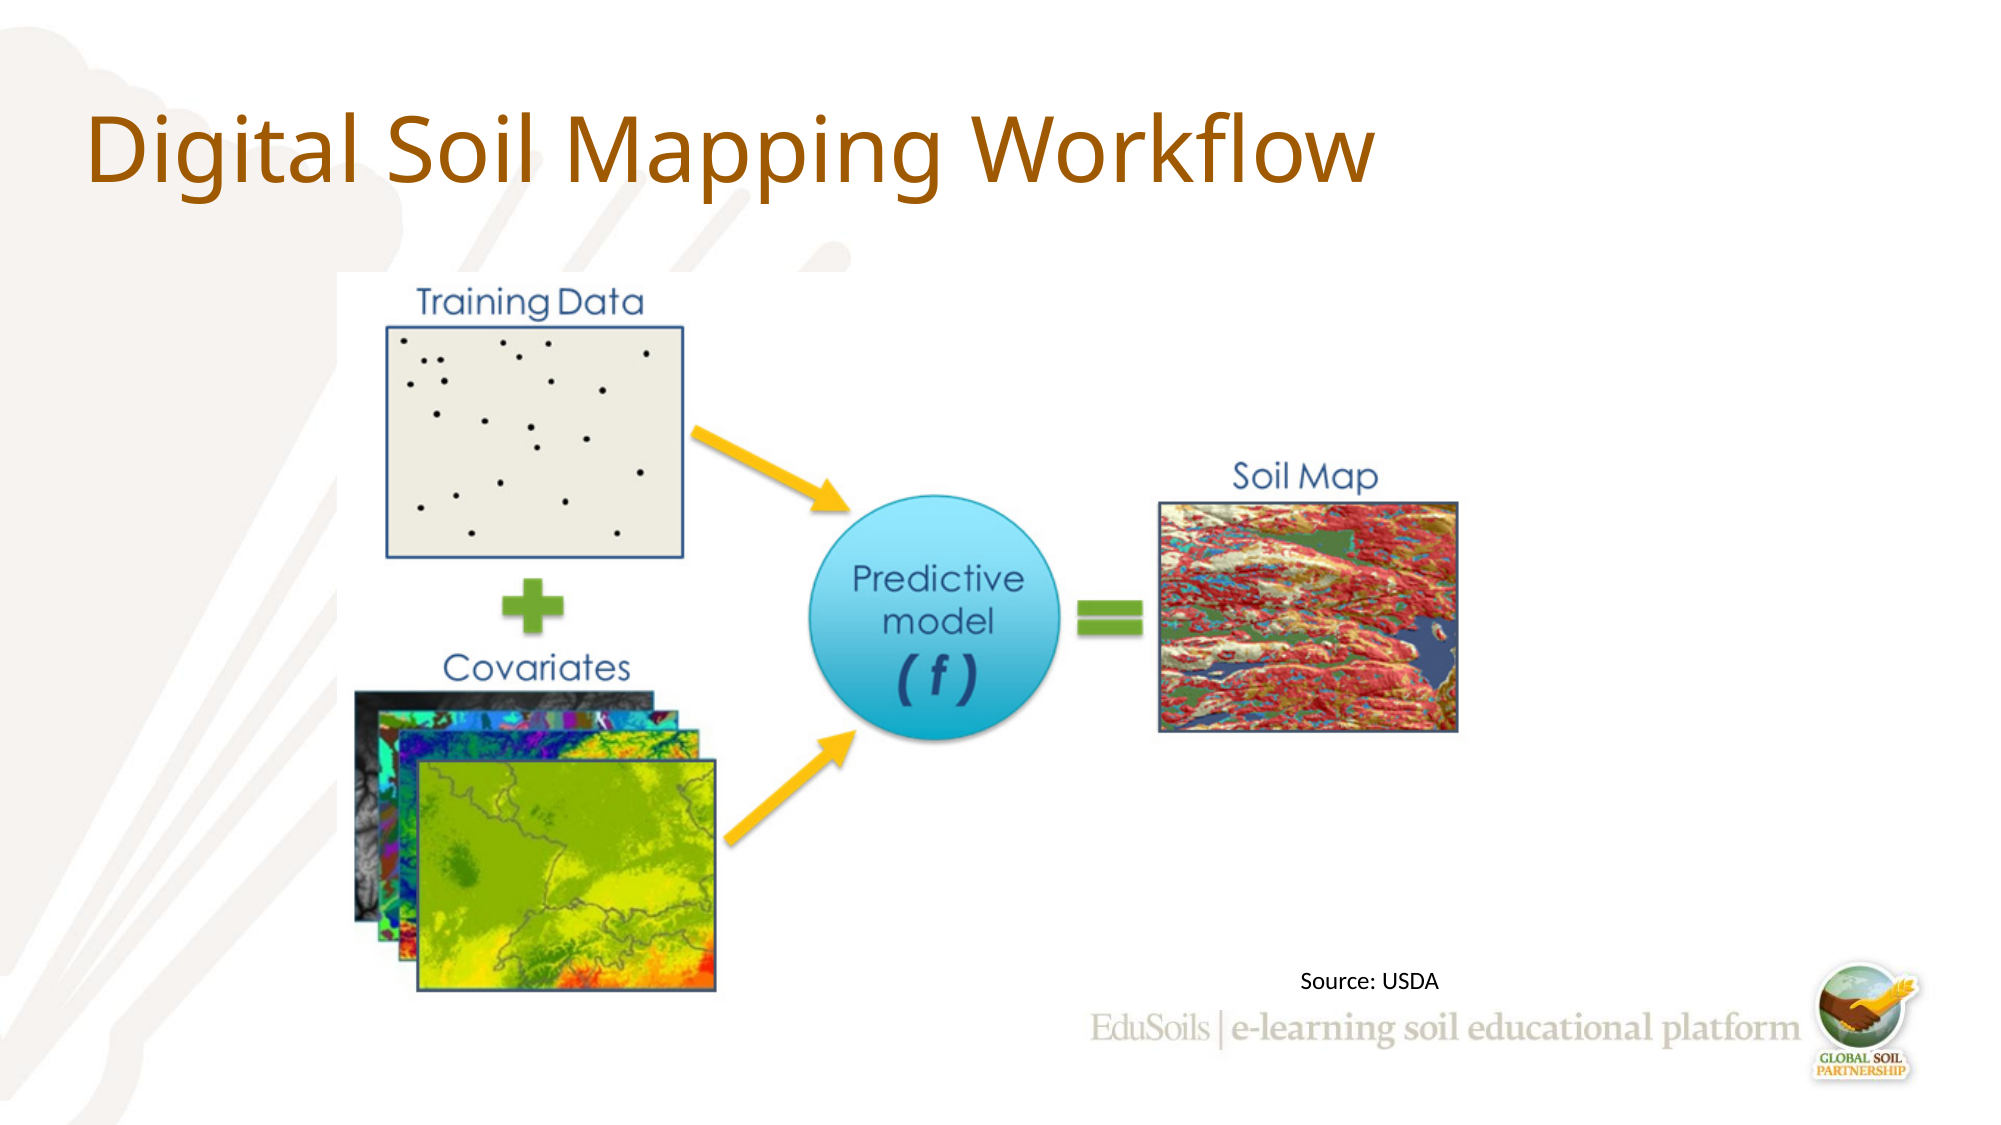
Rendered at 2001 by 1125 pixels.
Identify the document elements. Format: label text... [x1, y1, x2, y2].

slide_number ‹#› [1853, 1019, 1974, 1106]
title Digital Soil Mapping Workflow [68, 75, 1932, 176]
text_box Source: USDA [1285, 956, 1750, 1033]
picture [0, 0, 2001, 1125]
